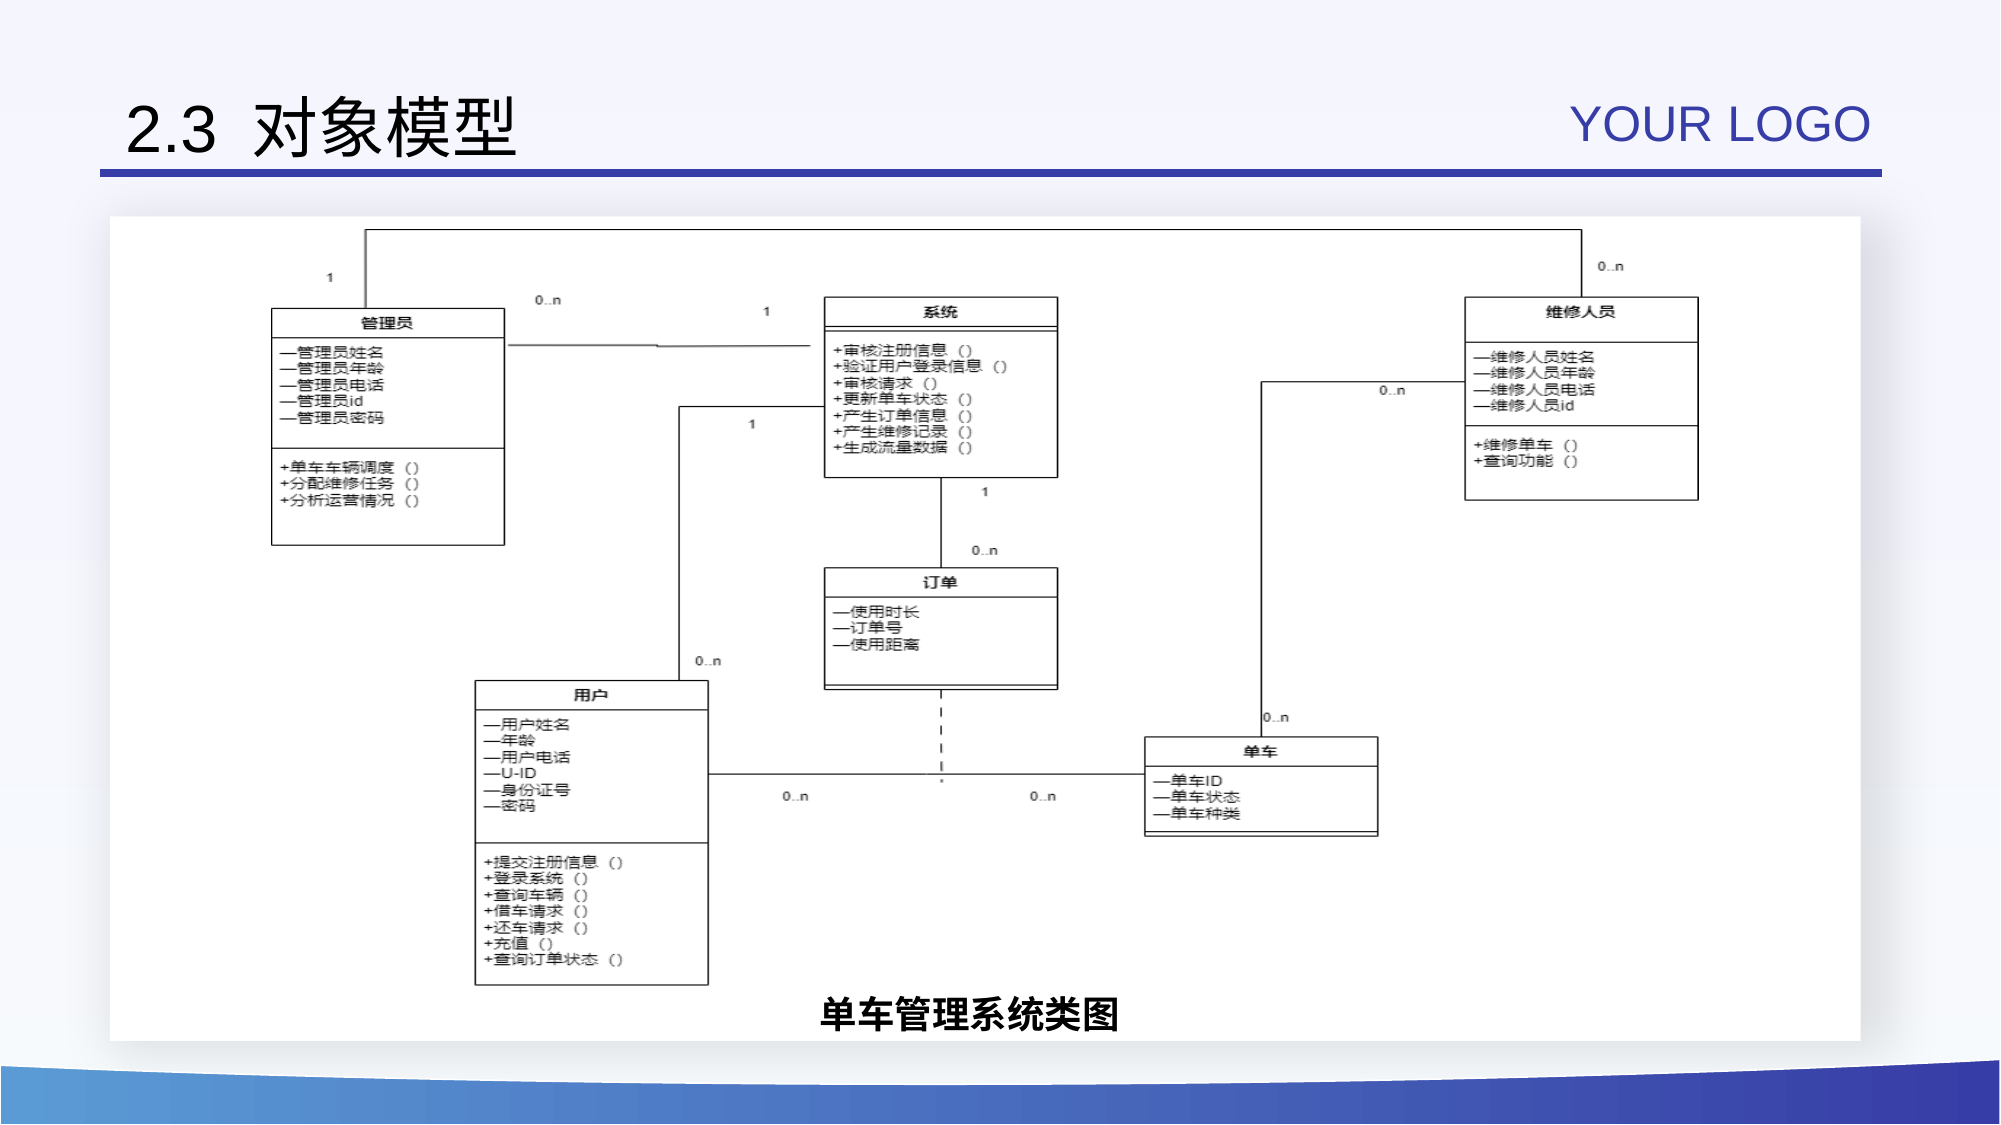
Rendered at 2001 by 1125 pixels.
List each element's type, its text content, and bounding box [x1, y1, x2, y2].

text_box [0, 1059, 2000, 1125]
text_box 单车管理系统类图 [804, 983, 1807, 1044]
text_box 0 [109, 215, 1862, 1042]
title 2.3 对象模型 [109, 0, 1890, 175]
picture [271, 229, 1699, 989]
